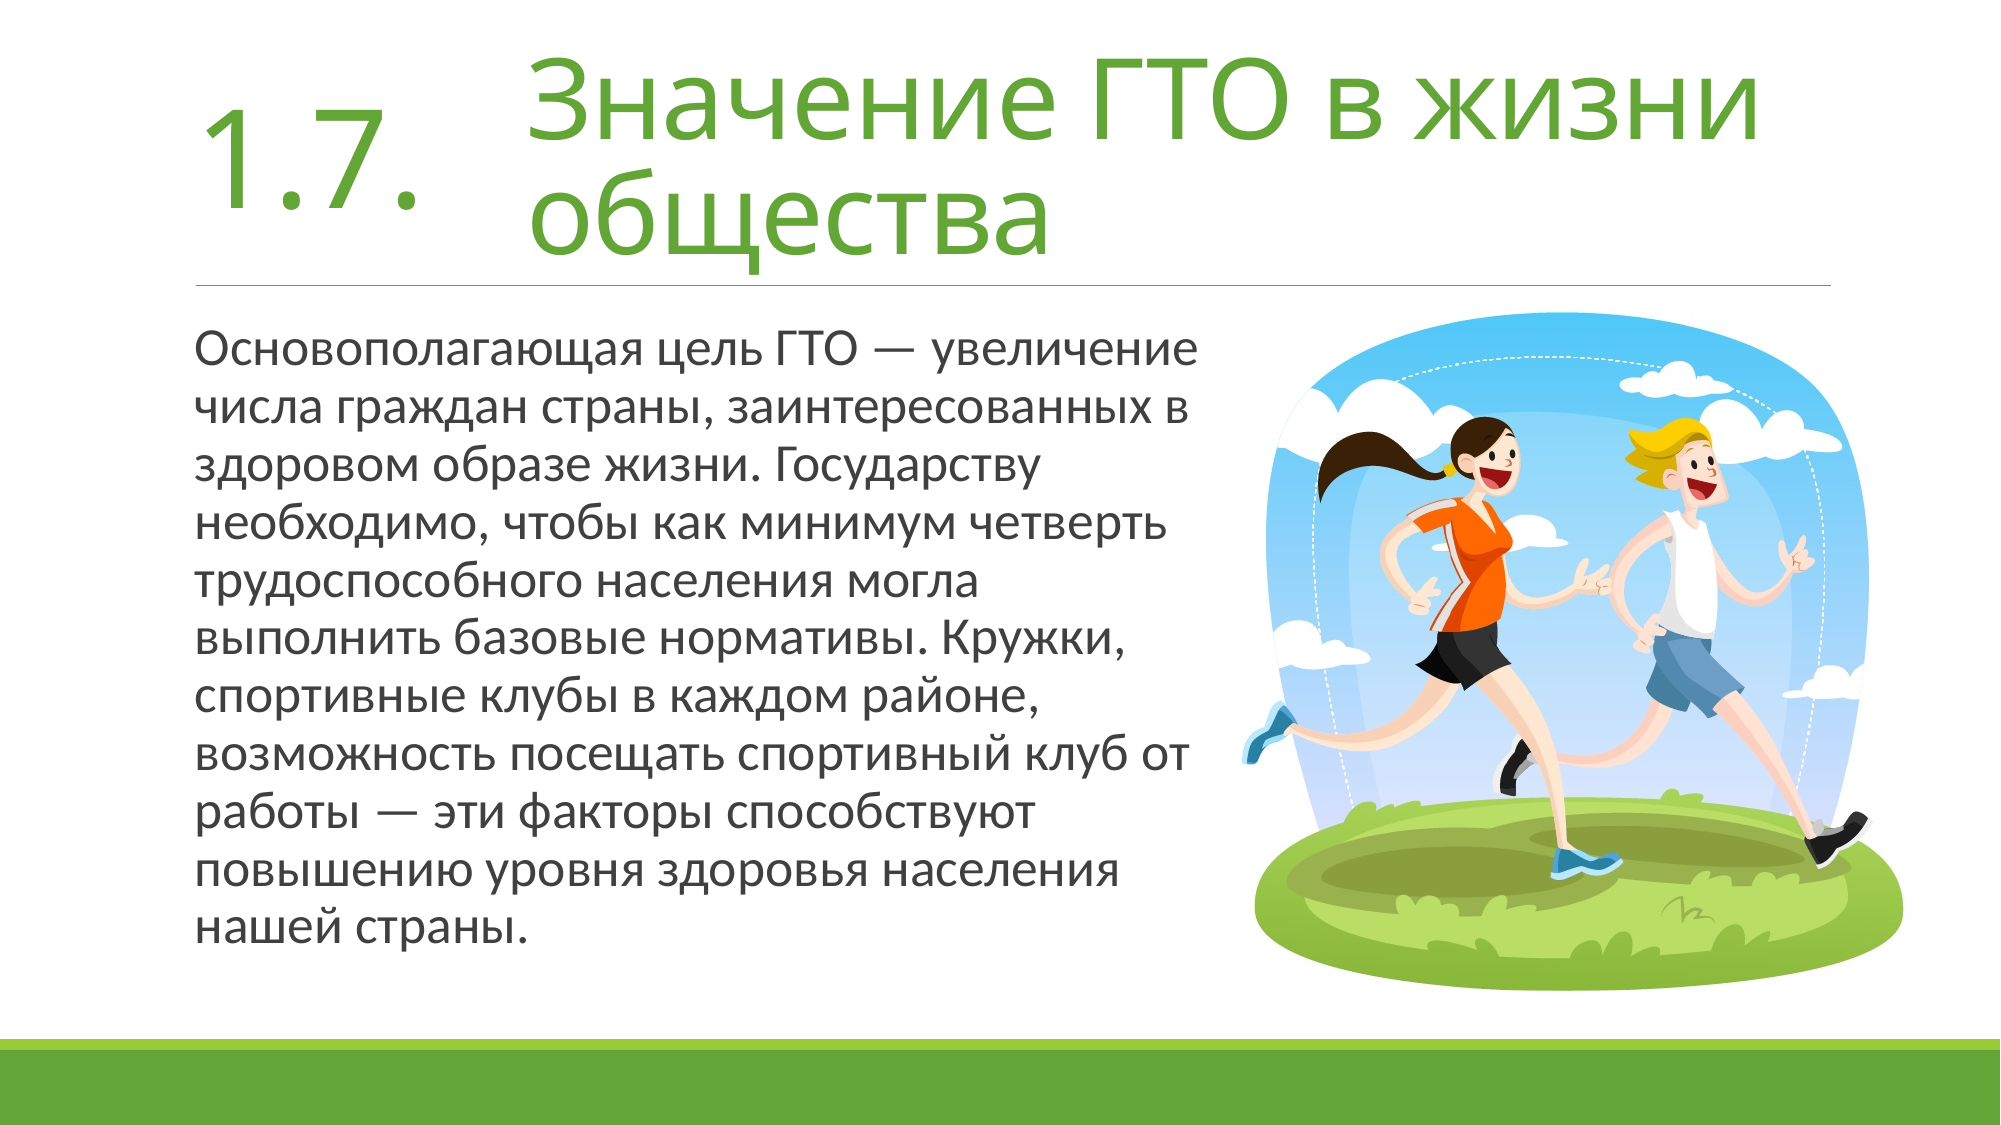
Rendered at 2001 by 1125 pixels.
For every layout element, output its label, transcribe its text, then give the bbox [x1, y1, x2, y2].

picture [1215, 311, 1919, 991]
list Основополагающая цель ГТО — увеличение числа граждан страны, заинтересованных в здоровом образе жизни. Государству необходимо, чтобы как минимум четверть трудоспособного населения могла выполнить базовые нормативы. Кружки, спортивные клубы в каждом районе, возможность посещать спортивный клуб от работы — эти факторы способствуют повышению уровня здоровья населения нашей страны. [180, 312, 1215, 973]
text_box 1.7. [179, 63, 453, 243]
title Значение ГТО в жизни общества [510, 47, 1830, 285]
